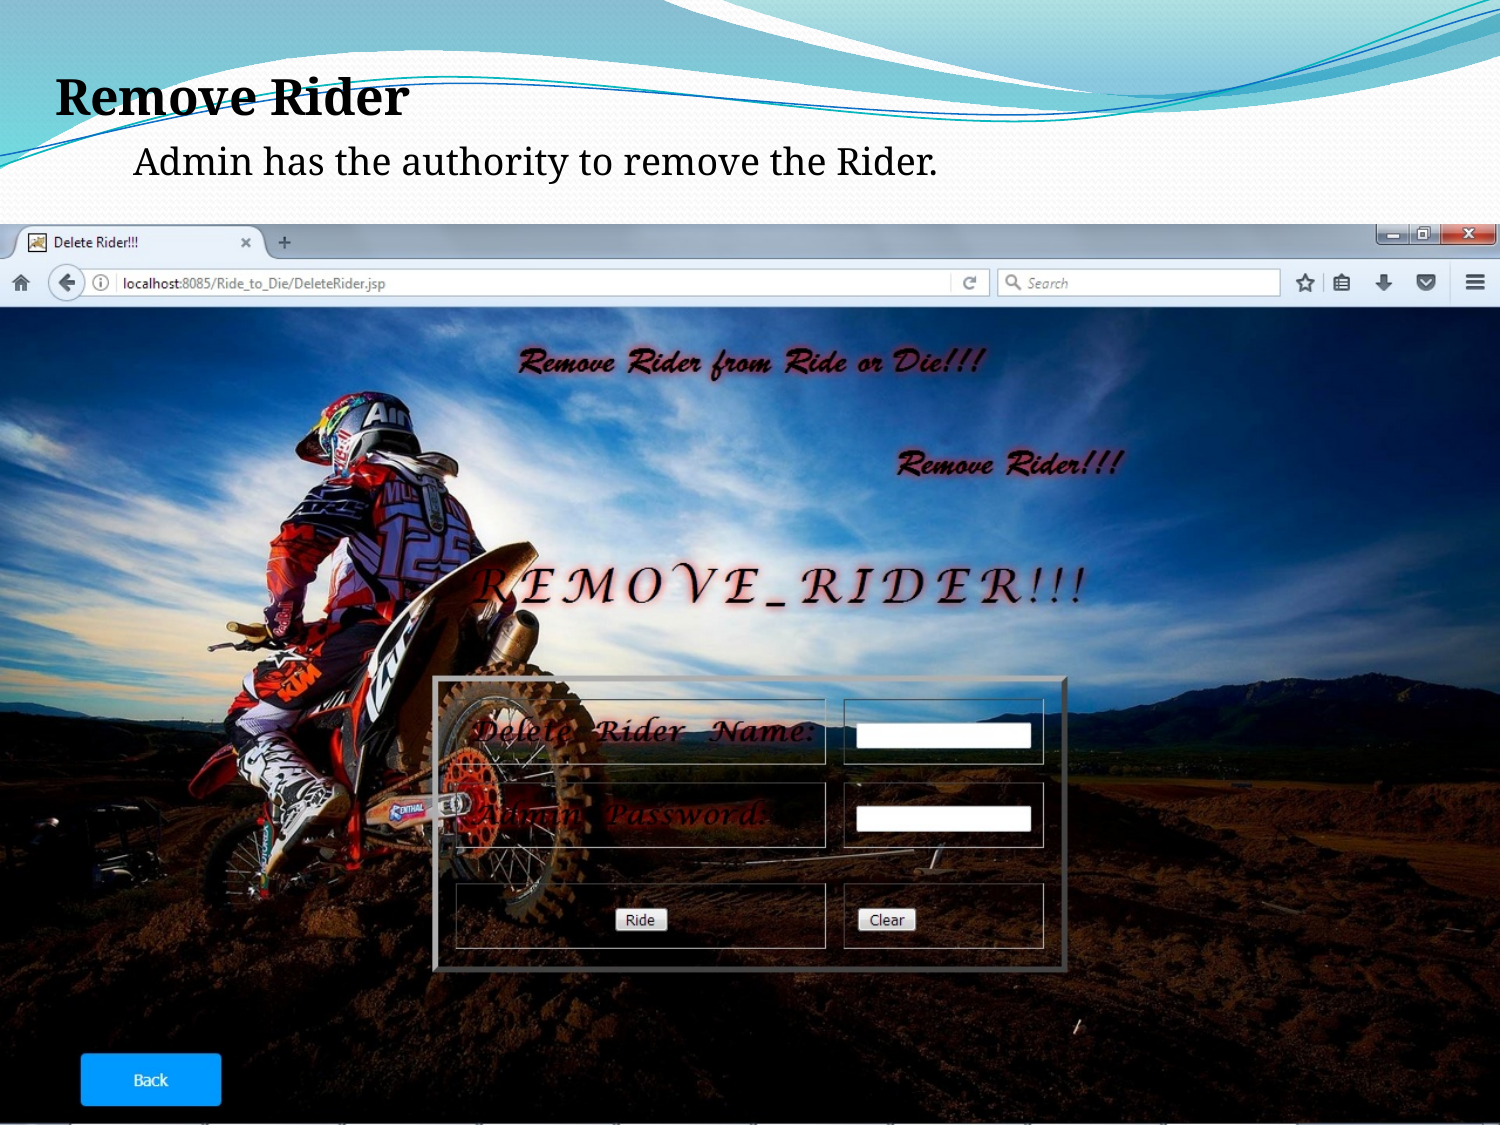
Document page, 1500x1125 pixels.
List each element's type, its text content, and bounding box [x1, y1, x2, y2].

text_box Remove Rider Admin has the authority to remove the Rider. [40, 58, 954, 194]
picture [0, 224, 1500, 1125]
